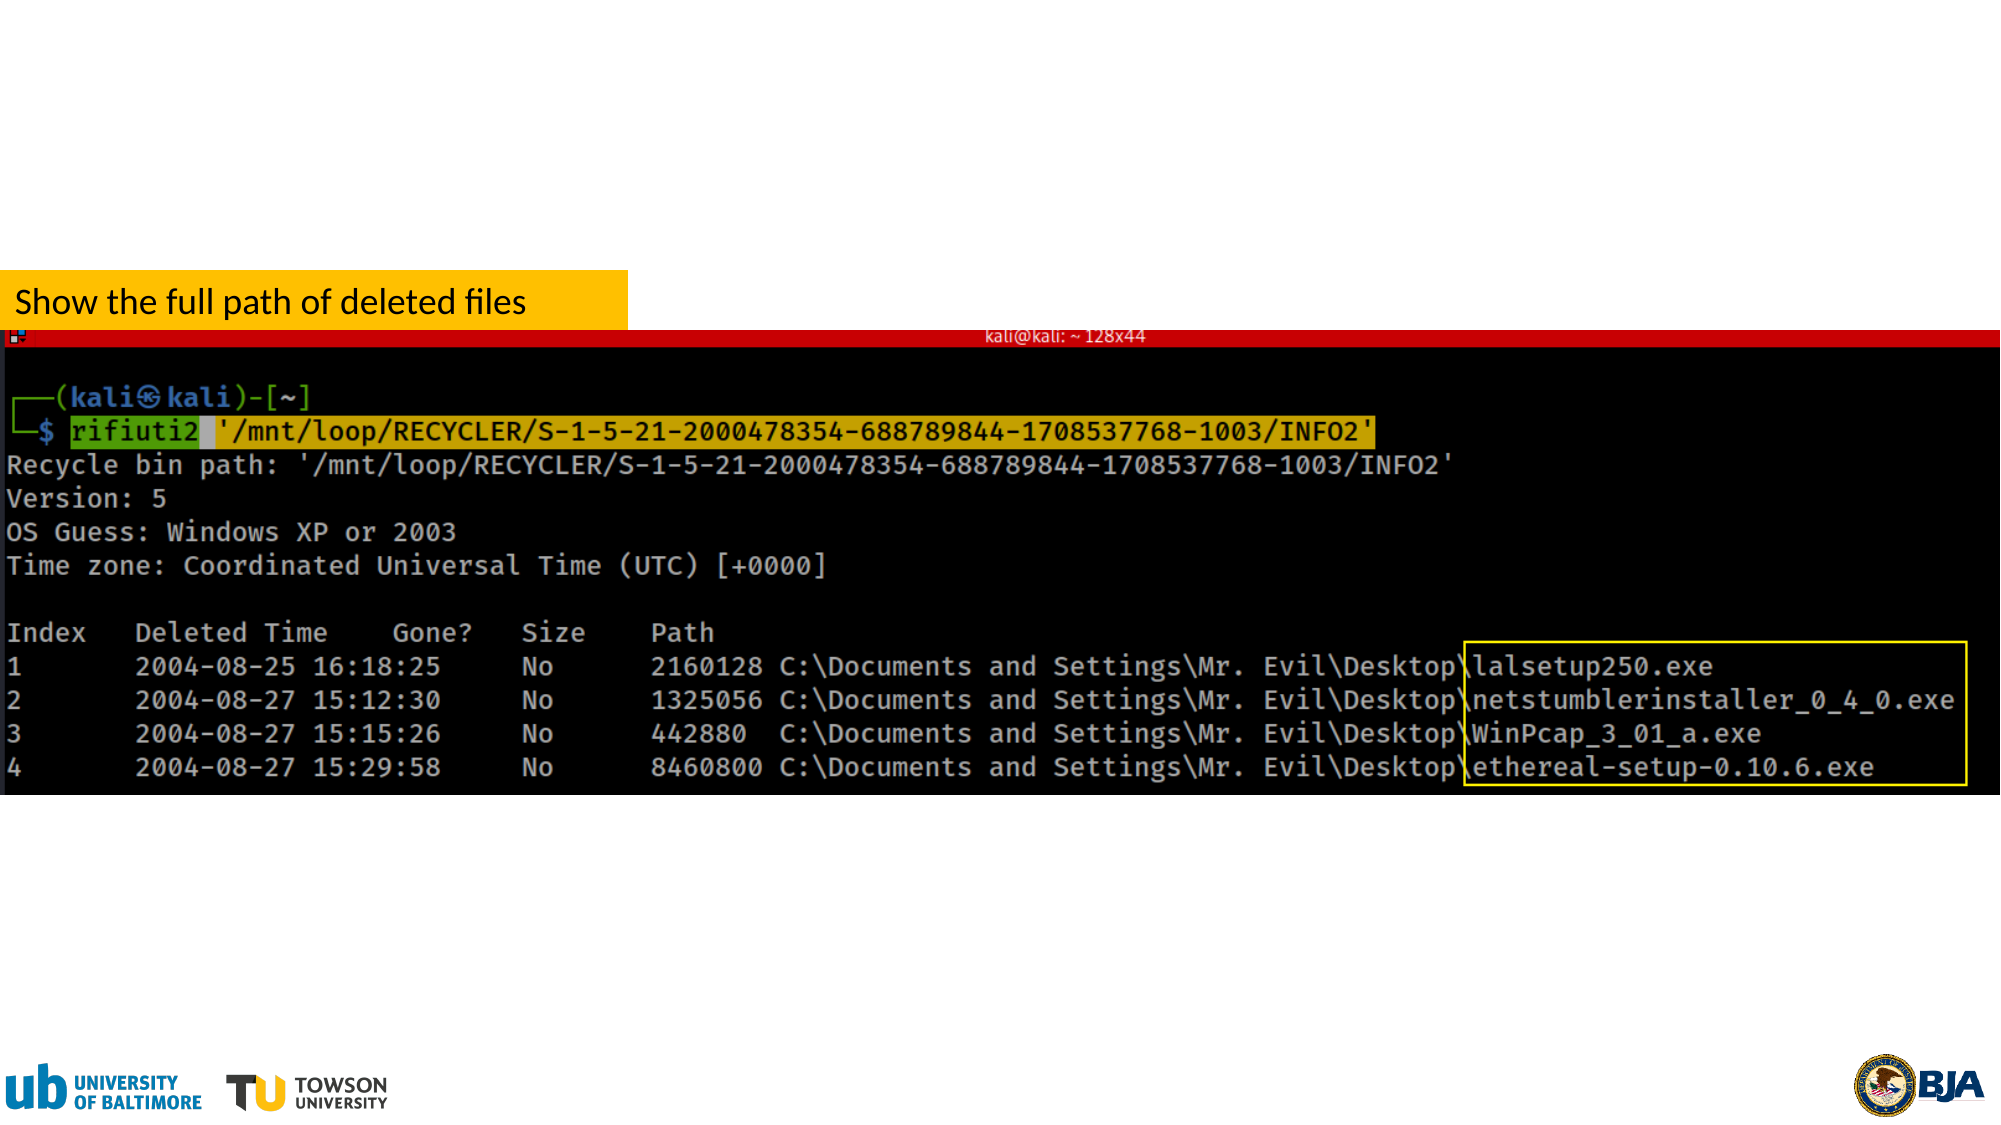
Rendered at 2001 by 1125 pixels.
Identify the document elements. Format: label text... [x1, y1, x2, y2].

picture [1854, 1054, 1986, 1117]
text_box Show the full path of deleted files [0, 270, 628, 330]
picture [0, 330, 2000, 795]
picture [0, 1031, 407, 1125]
